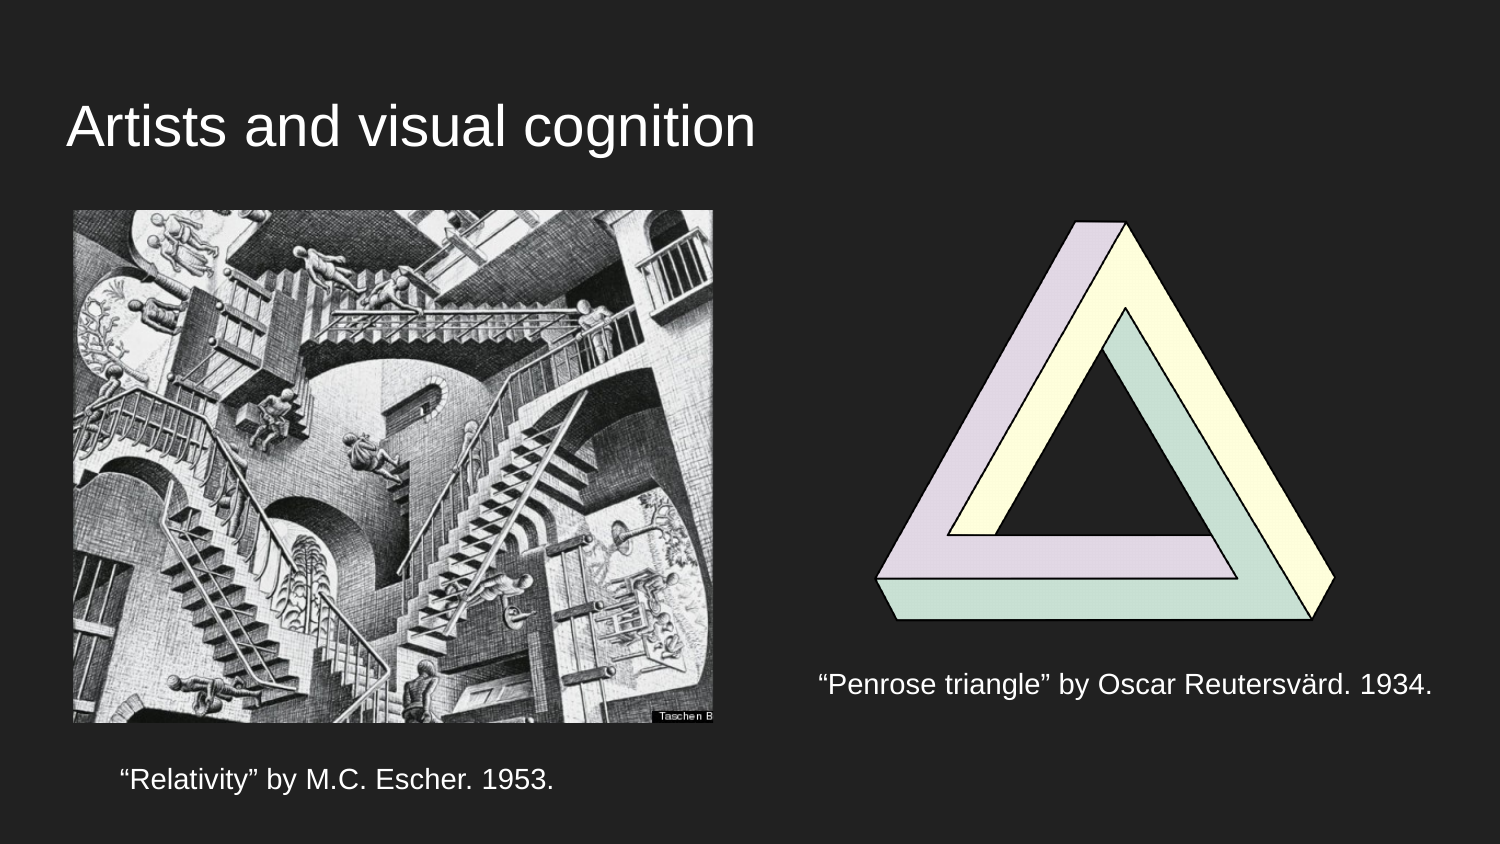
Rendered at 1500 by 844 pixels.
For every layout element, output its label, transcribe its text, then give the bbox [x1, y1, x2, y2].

title Artists and visual cognition [51, 72, 1449, 167]
text_box “Relativity” by M.C. Escher. 1953. [104, 744, 642, 844]
picture [845, 197, 1364, 647]
text_box “Penrose triangle” by Oscar Reutersvärd. 1934. [803, 650, 1500, 774]
picture [72, 210, 714, 724]
